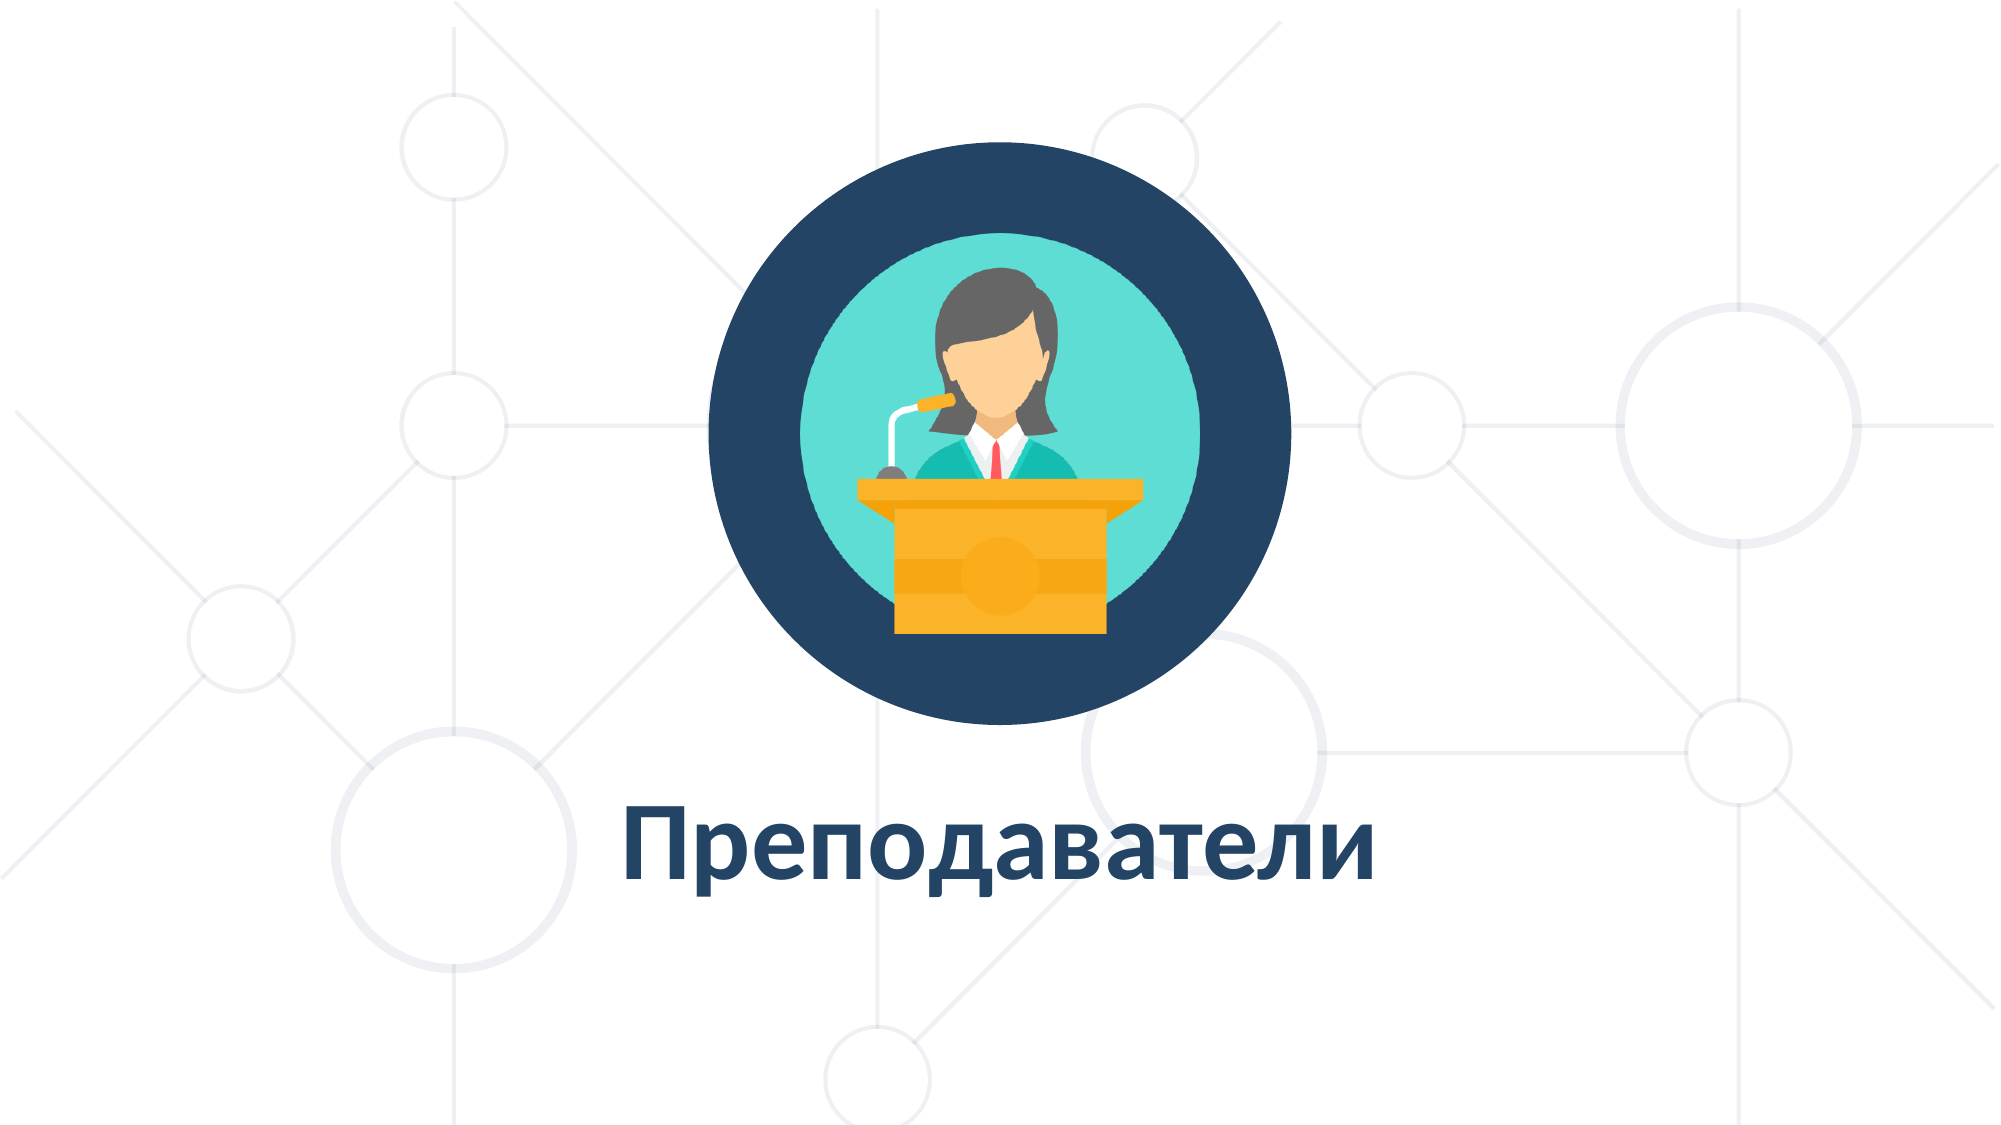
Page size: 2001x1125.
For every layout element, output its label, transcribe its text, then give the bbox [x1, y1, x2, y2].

title Преподаватели [100, 771, 1900, 898]
picture [799, 233, 1201, 634]
